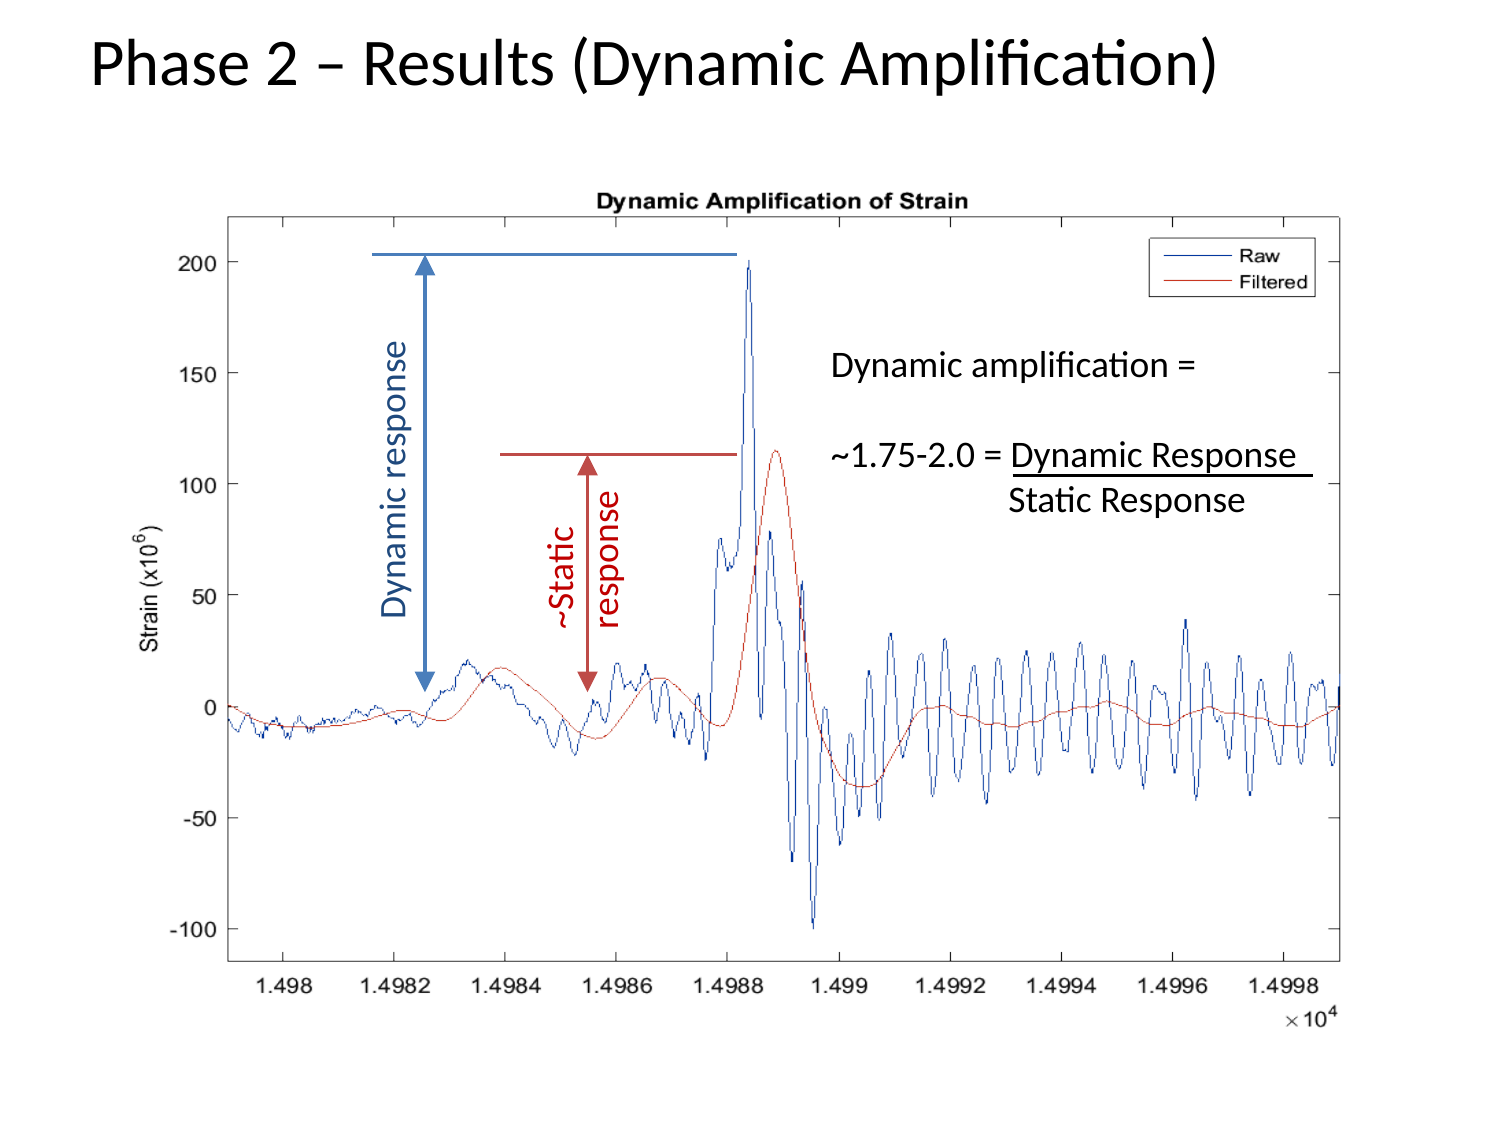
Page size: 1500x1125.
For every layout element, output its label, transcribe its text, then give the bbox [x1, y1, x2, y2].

title Phase 2 – Results (Dynamic Amplification) [75, 12, 1425, 105]
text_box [112, 149, 1476, 1063]
